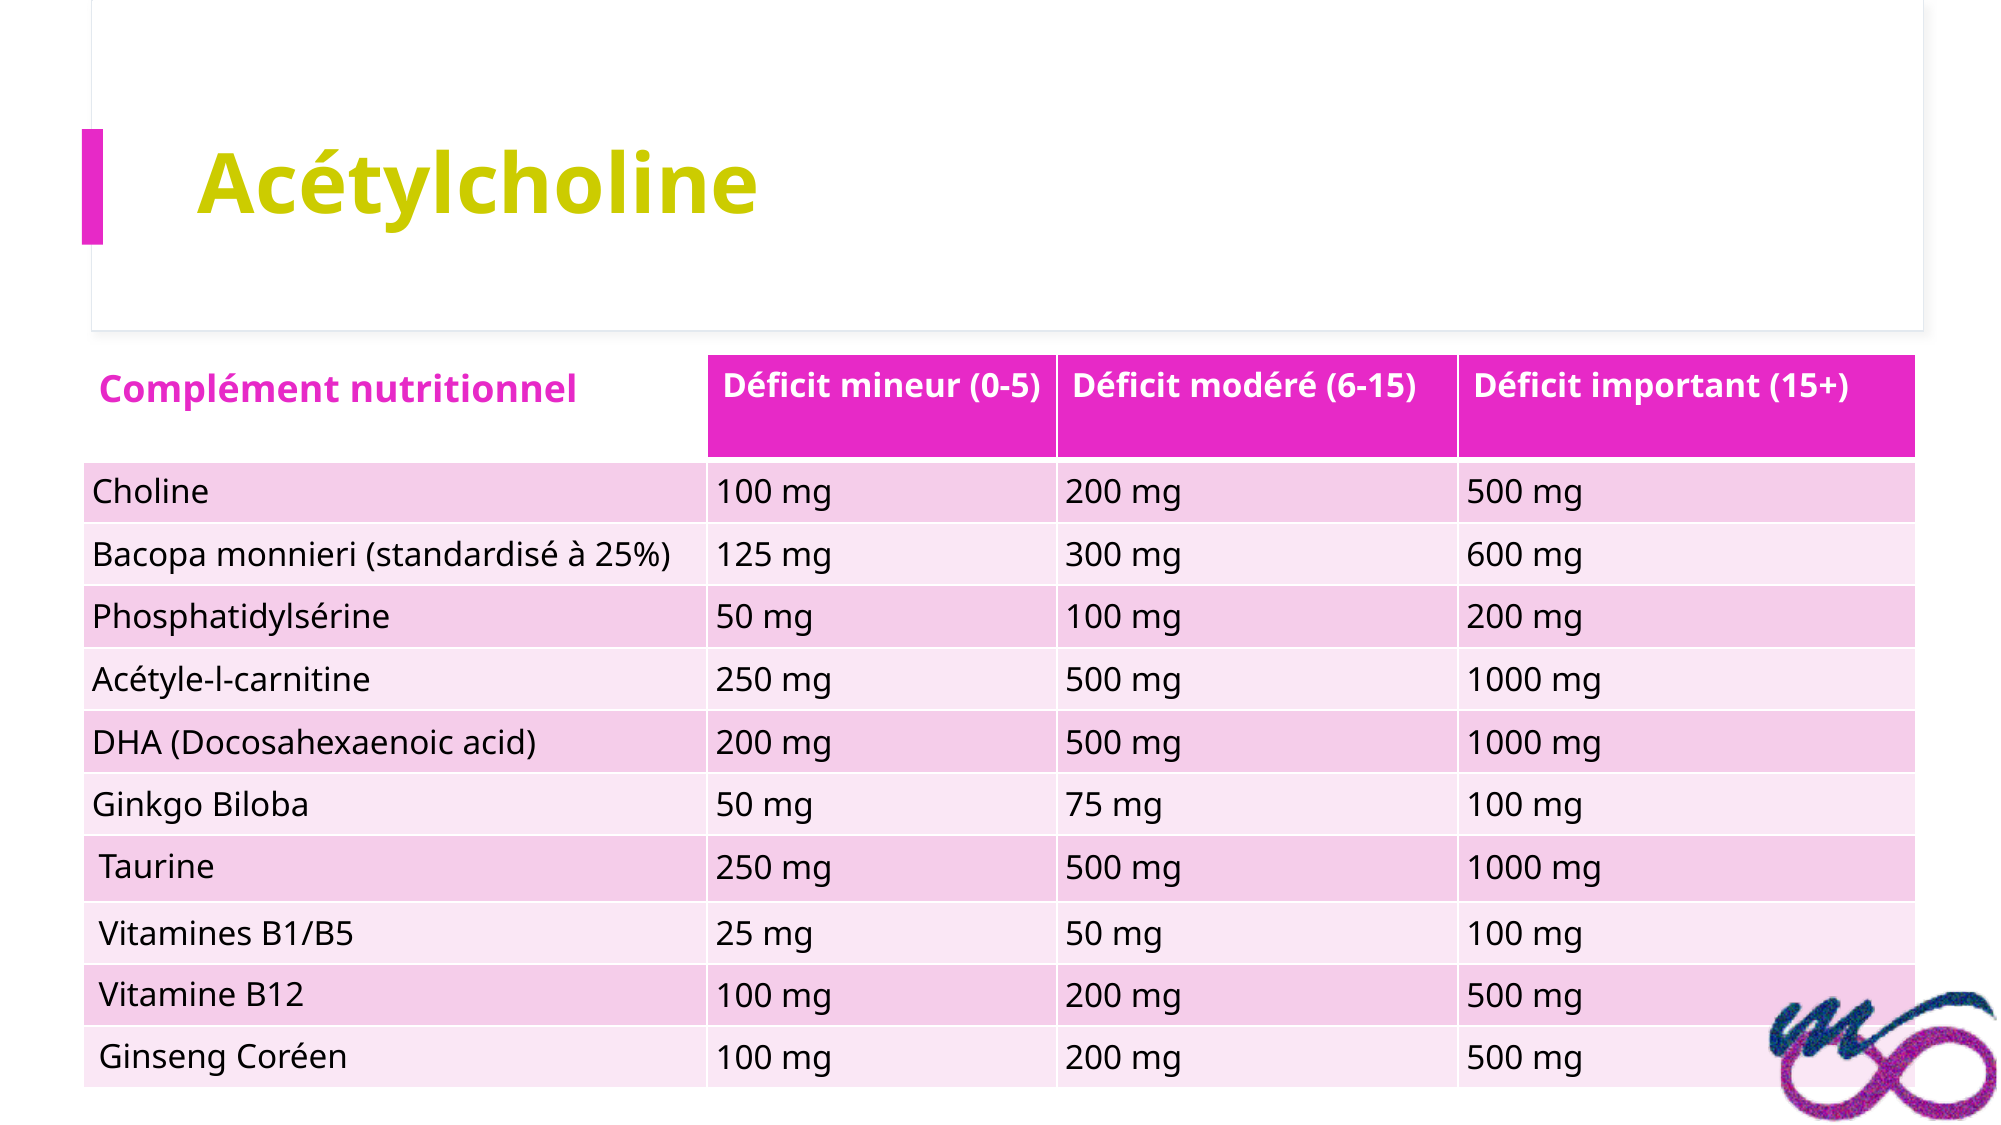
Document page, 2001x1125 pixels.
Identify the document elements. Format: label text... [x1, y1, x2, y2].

table_cell 25 mg [708, 903, 1056, 963]
table_cell 200 mg [1058, 1027, 1457, 1087]
table_cell Phosphatidylsérine [84, 586, 706, 647]
table_cell 500 mg [1058, 649, 1457, 709]
table_cell 500 mg [1058, 711, 1457, 772]
table_cell 500 mg [1058, 836, 1457, 901]
table_cell DHA (Docosahexaenoic acid) [84, 711, 706, 772]
table_cell 100 mg [708, 463, 1056, 522]
table_cell 50 mg [708, 586, 1056, 647]
table_cell 200 mg [1058, 463, 1457, 522]
table_cell Acétyle-l-carnitine [84, 649, 706, 709]
table_cell 250 mg [708, 649, 1056, 709]
table_cell 200 mg [1058, 965, 1457, 1025]
table_cell Vitamines B1/B5 [84, 903, 706, 963]
table_cell 250 mg [708, 836, 1056, 901]
table_cell 200 mg [1459, 586, 1915, 647]
picture [1767, 989, 2000, 1124]
table_cell 500 mg [1459, 965, 1915, 1025]
table_cell 100 mg [708, 1027, 1056, 1087]
table_cell 100 mg [1459, 774, 1915, 834]
table_cell 300 mg [1058, 524, 1457, 584]
table_header Déficit important (15+) [1459, 355, 1915, 457]
table_cell 75 mg [1058, 774, 1457, 834]
title Acétylcholine [183, 90, 1851, 284]
table_cell Choline [84, 463, 706, 522]
table_cell 500 mg [1459, 1027, 1767, 1087]
table_cell 100 mg [708, 965, 1056, 1025]
table_cell 500 mg [1459, 463, 1915, 522]
table_cell 100 mg [1058, 586, 1457, 647]
table_cell Bacopa monnieri (standardisé à 25%) [84, 524, 706, 584]
table_header Déficit mineur (0-5) [708, 355, 1056, 457]
table_header Déficit modéré (6-15) [1058, 355, 1457, 457]
table_cell Ginseng Coréen [84, 1027, 706, 1087]
table_cell Taurine [84, 836, 706, 901]
table_cell Vitamine B12 [84, 965, 706, 1025]
table_cell 1000 mg [1459, 836, 1915, 901]
table_cell 200 mg [708, 711, 1056, 772]
table_cell Ginkgo Biloba [84, 774, 706, 834]
table_cell 1000 mg [1459, 649, 1915, 709]
table_header Complément nutritionnel [84, 355, 706, 457]
table_cell 1000 mg [1459, 711, 1915, 772]
table_cell 600 mg [1459, 524, 1915, 584]
table_cell 50 mg [708, 774, 1056, 834]
table_cell 100 mg [1459, 903, 1915, 963]
table_cell 50 mg [1058, 903, 1457, 963]
table_cell 125 mg [708, 524, 1056, 584]
